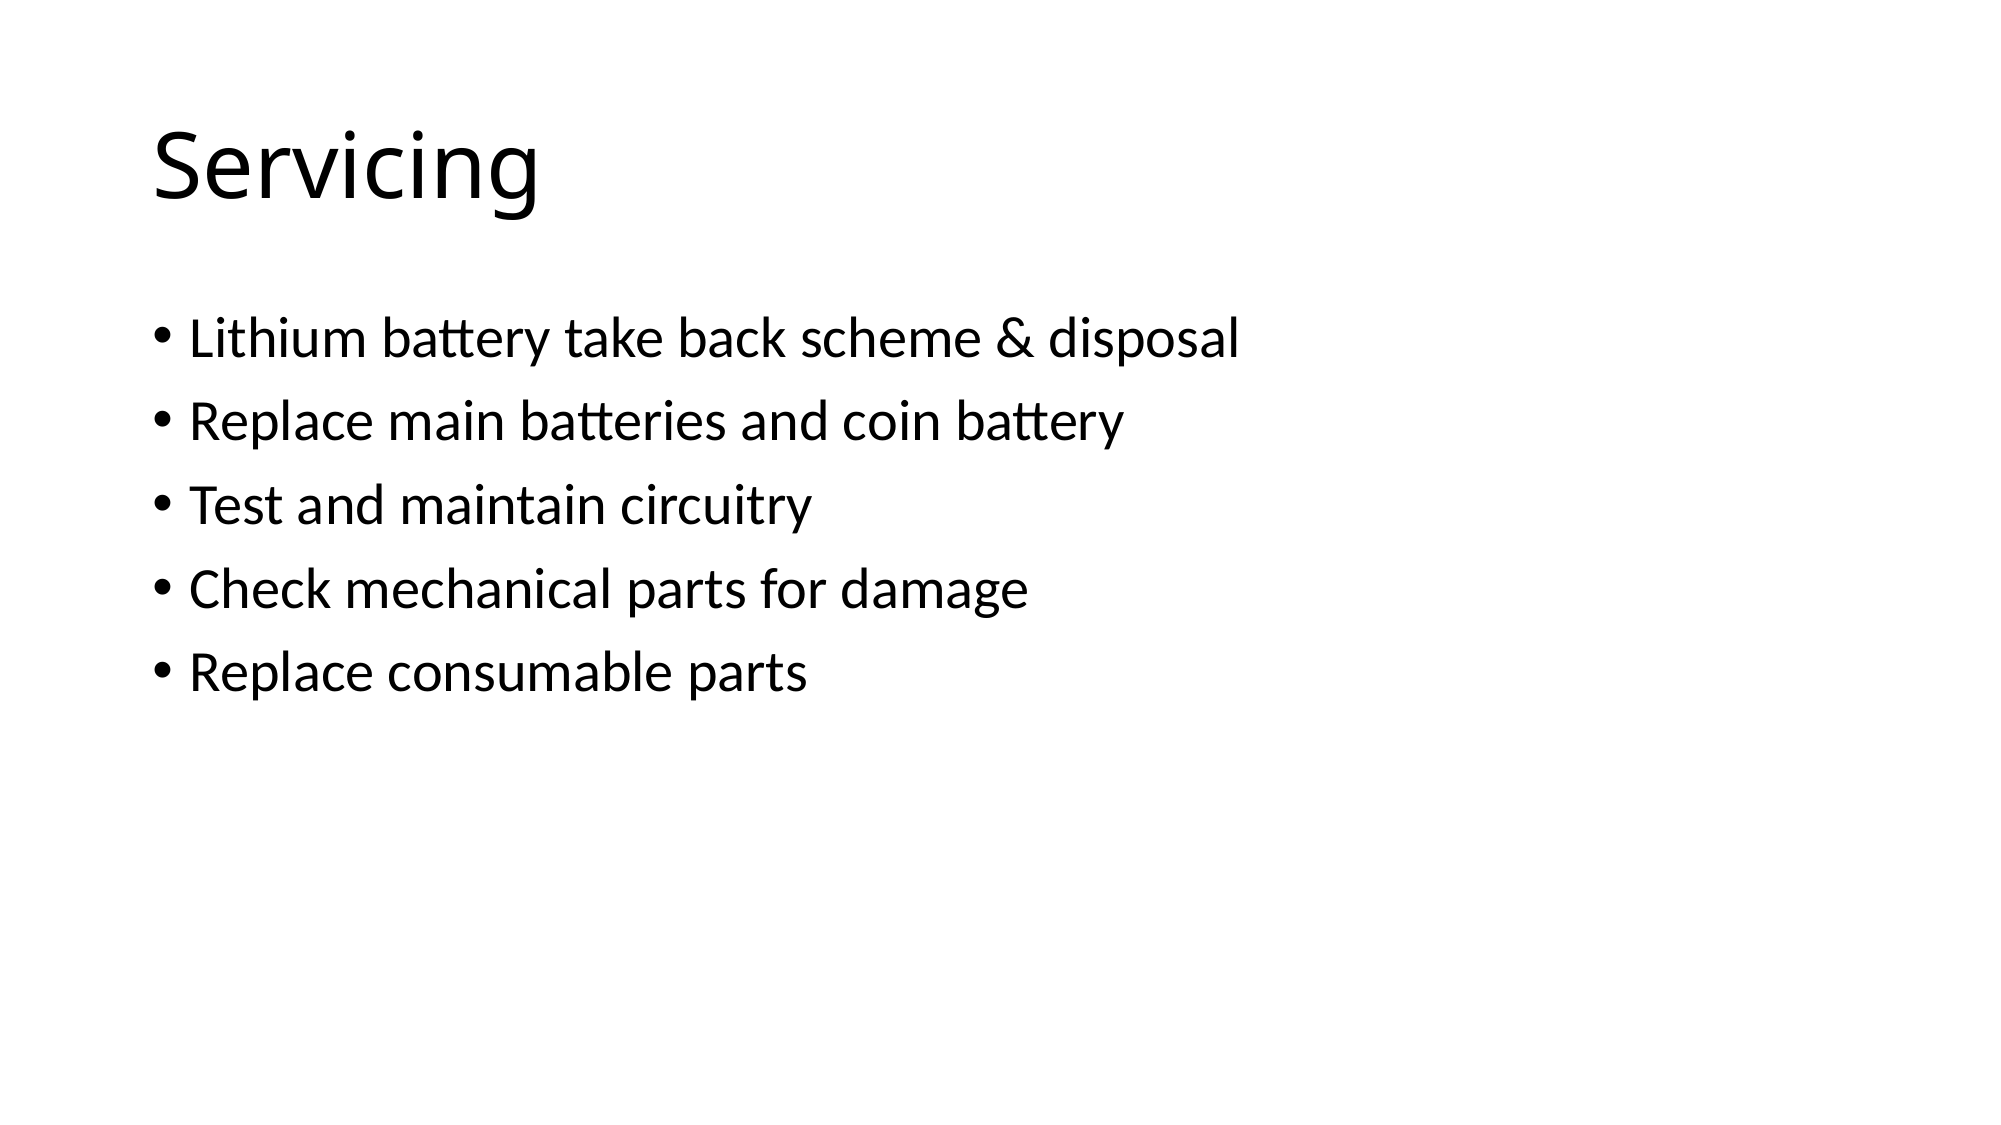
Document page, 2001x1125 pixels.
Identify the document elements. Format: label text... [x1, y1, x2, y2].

title Servicing [137, 59, 1863, 278]
list Lithium battery take back scheme & disposal Replace main batteries and coin battery Test and maintain circuitry Check mechanical parts for damage Replace consumable parts [137, 299, 1863, 1014]
